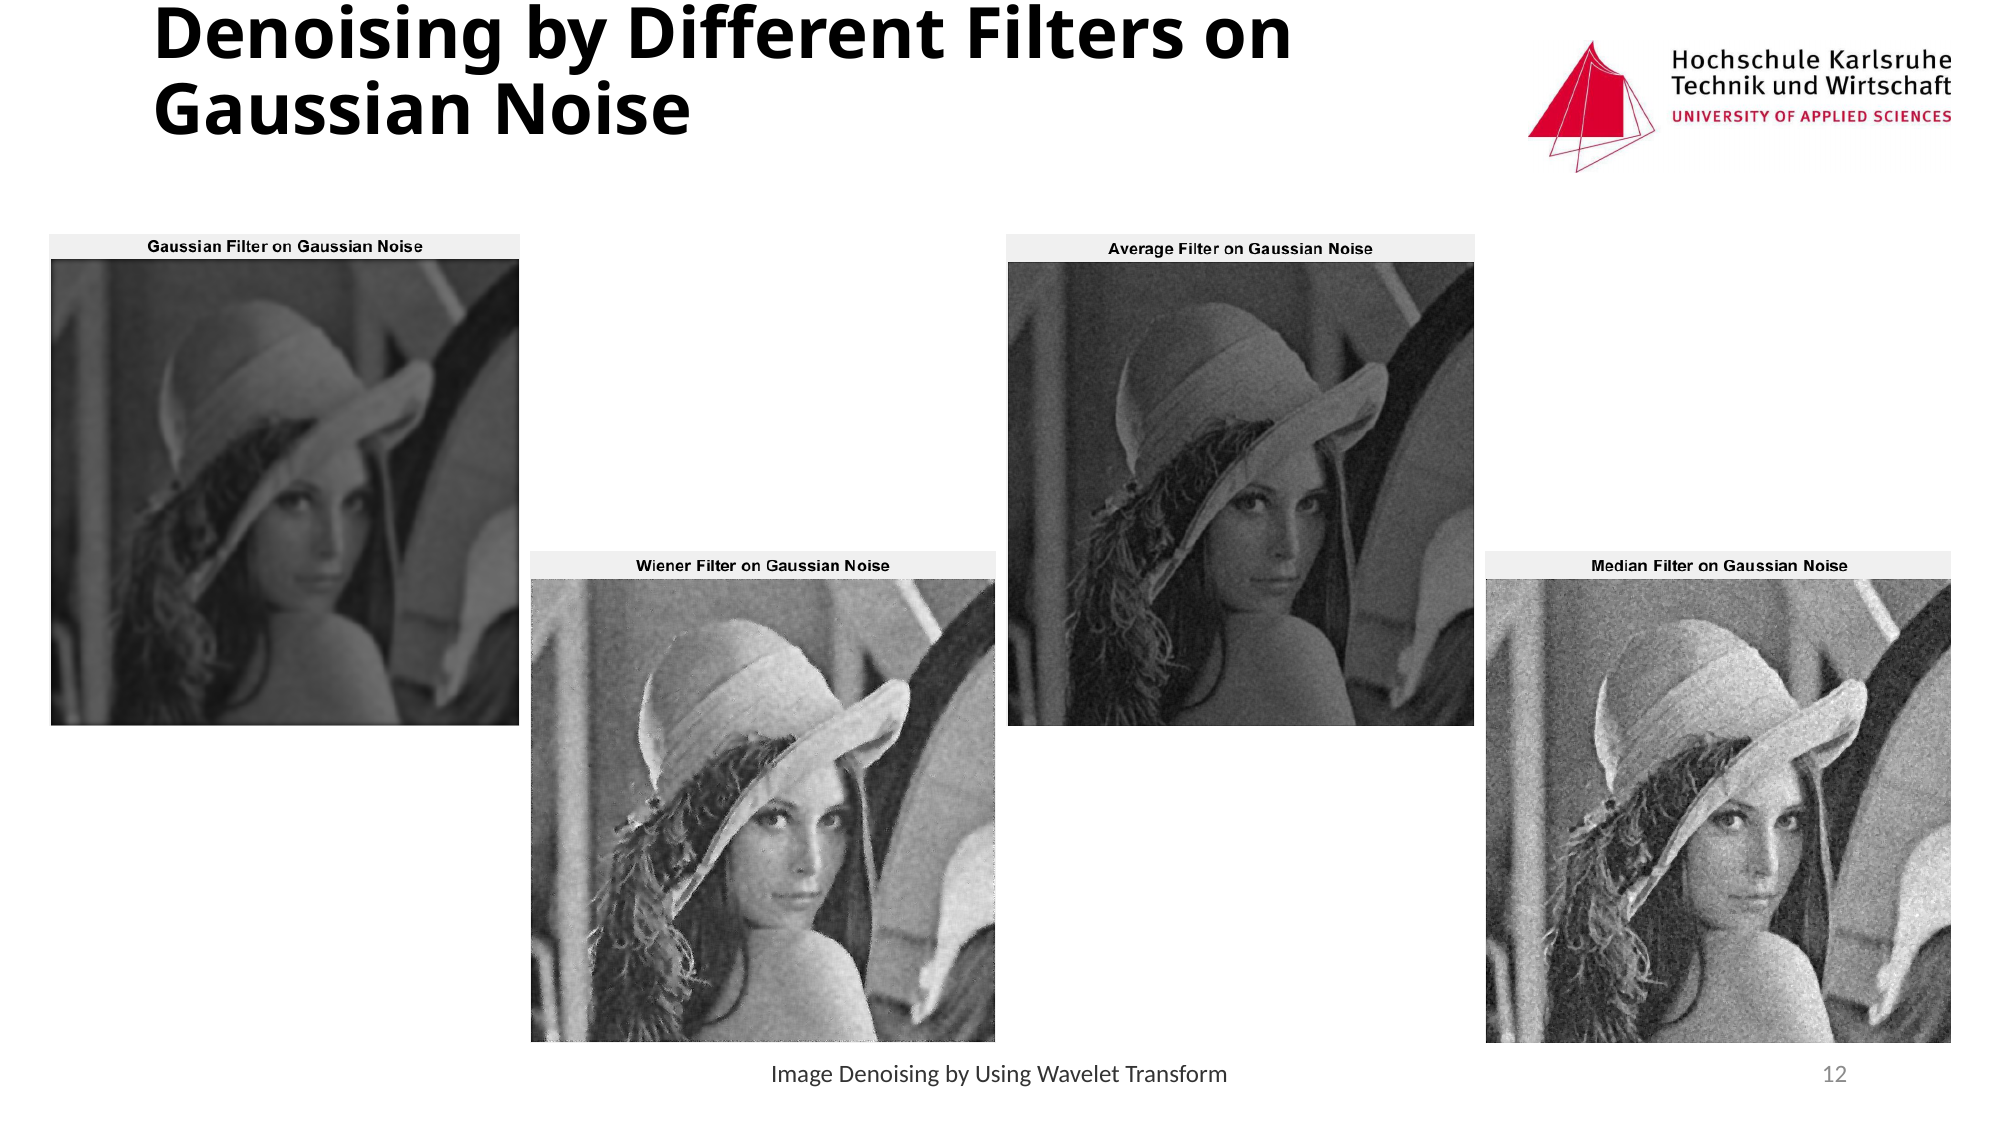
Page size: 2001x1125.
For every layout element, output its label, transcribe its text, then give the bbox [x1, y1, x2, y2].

picture [530, 551, 996, 1043]
slide_number 12 [1412, 1042, 1863, 1103]
picture [1528, 40, 1951, 173]
title Denoising by Different Filters on Gaussian Noise [137, 63, 1502, 158]
picture [1006, 234, 1475, 726]
picture [1485, 551, 1951, 1043]
footer Image Denoising by Using Wavelet Transform [662, 1042, 1338, 1103]
picture [49, 234, 520, 726]
